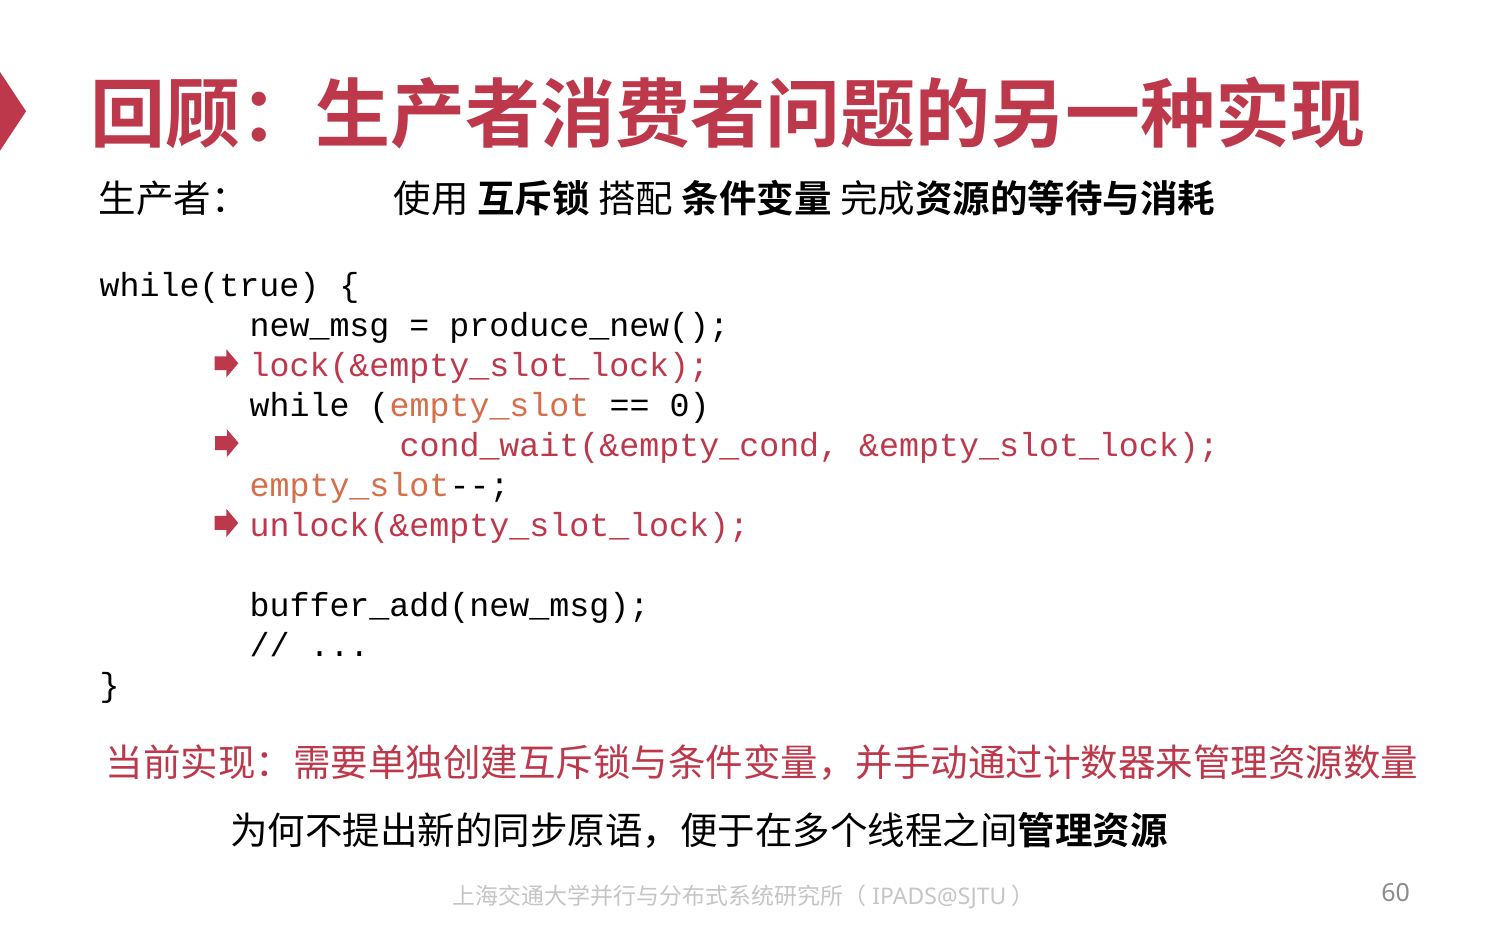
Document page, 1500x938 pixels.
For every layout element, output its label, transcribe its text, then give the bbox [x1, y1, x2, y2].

text_box 使用 互斥锁 搭配 条件变量 完成资源的等待与消耗 [379, 167, 1231, 228]
text_box [212, 427, 241, 460]
text_box 生产者： [84, 167, 305, 228]
text_box 当前实现：需要单独创建互斥锁与条件变量，并手动通过计数器来管理资源数量 [90, 731, 1434, 792]
text_box [212, 507, 240, 539]
title 回顾：生产者消费者问题的另一种实现 [75, 37, 1471, 186]
slide_number 60 [1074, 868, 1425, 919]
footer 上海交通大学并行与分布式系统研究所（IPADS@SJTU） [418, 870, 1069, 921]
text_box while(true) { new_msg = produce_new(); lock(&empty_slot_lock); while (empty_slot == 0) cond_wait(&empty_cond, &empty_slot_lock); empty_slot--; unlock(&empty_slot_lock); buffer_add(new_msg); // ... } [84, 256, 1314, 710]
text_box 为何不提出新的同步原语，便于在多个线程之间管理资源 [215, 799, 1183, 860]
text_box [212, 347, 240, 380]
